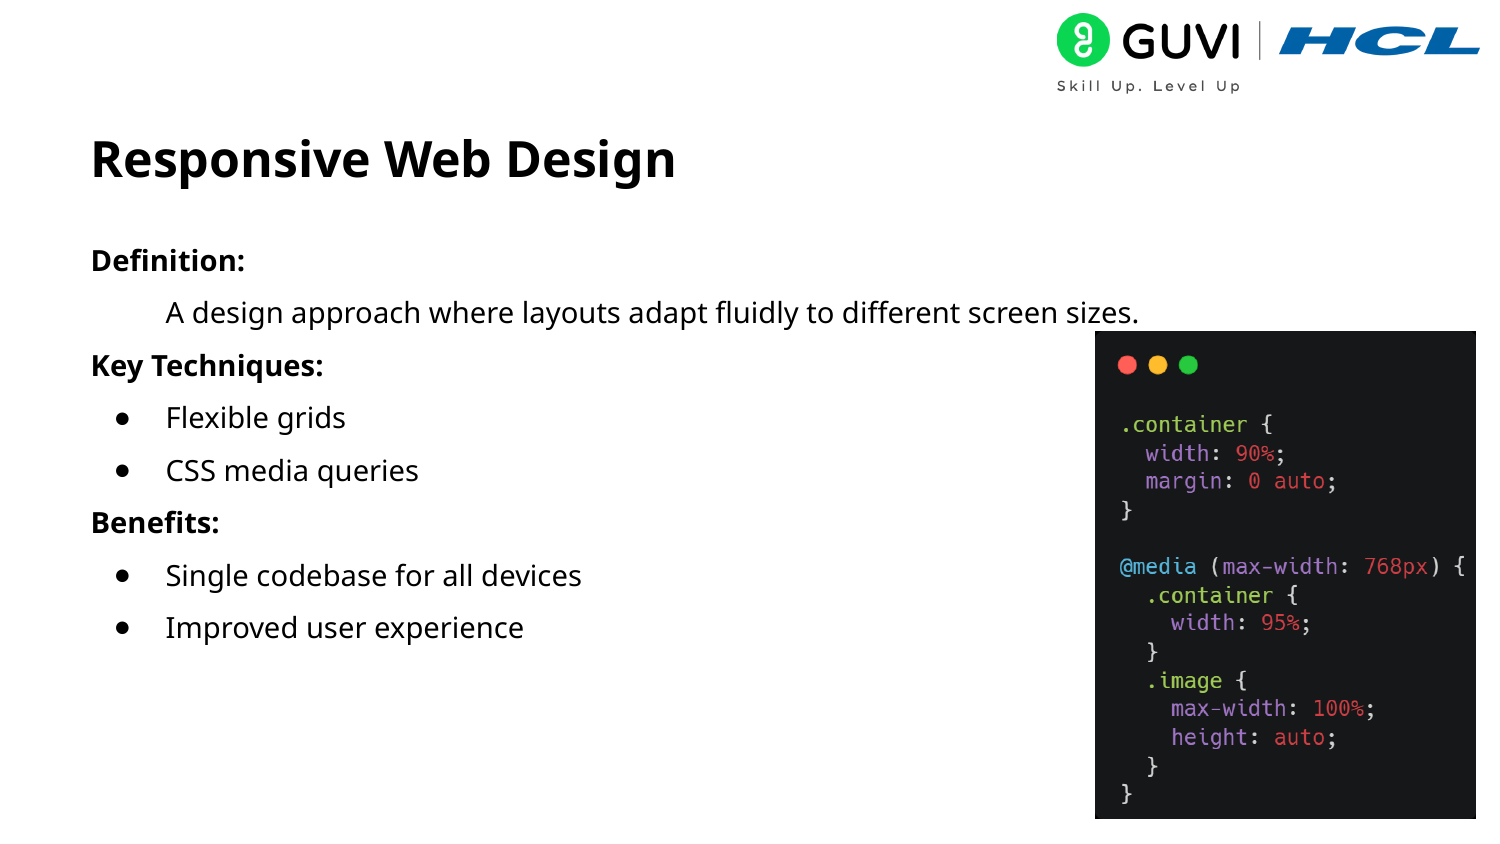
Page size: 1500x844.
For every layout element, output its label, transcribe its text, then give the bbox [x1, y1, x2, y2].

title Responsive Web Design [75, 112, 1424, 209]
text_box Definition: A design approach where layouts adapt fluidly to different screen sizes. Key Techniques: Flexible grids CSS media queries Benefits: Single codebase for all devices Improved user experience [75, 209, 1425, 660]
picture [1057, 13, 1480, 102]
picture [1094, 330, 1476, 819]
